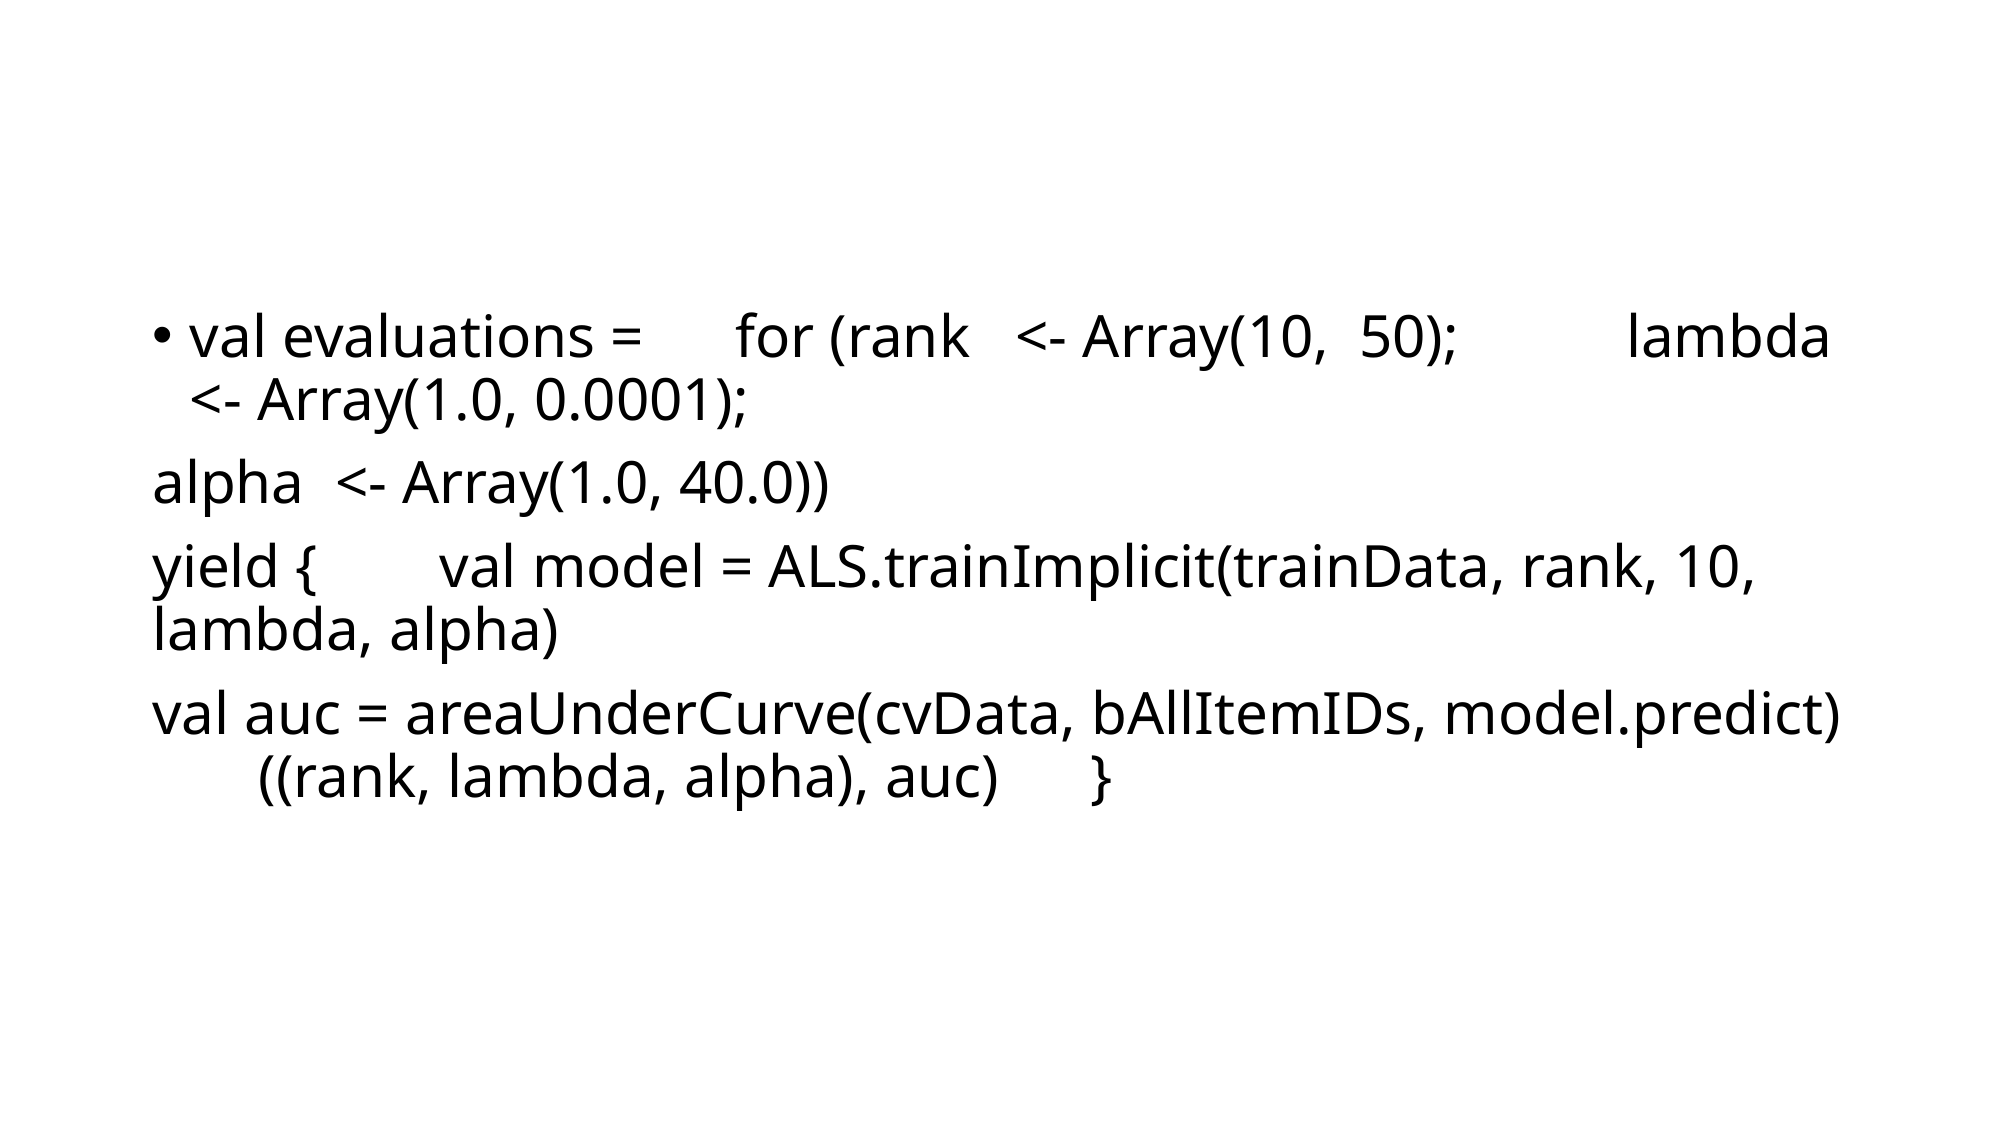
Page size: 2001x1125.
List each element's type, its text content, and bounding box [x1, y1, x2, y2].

list val evaluations = for (rank <- Array(10, 50); lambda <- Array(1.0, 0.0001); alpha <- Array(1.0, 40.0)) yield { val model = ALS.trainImplicit(trainData, rank, 10, lambda, alpha) val auc = areaUnderCurve(cvData, bAllItemIDs, model.predict) ((rank, lambda, alpha), auc) } [137, 299, 1863, 1014]
